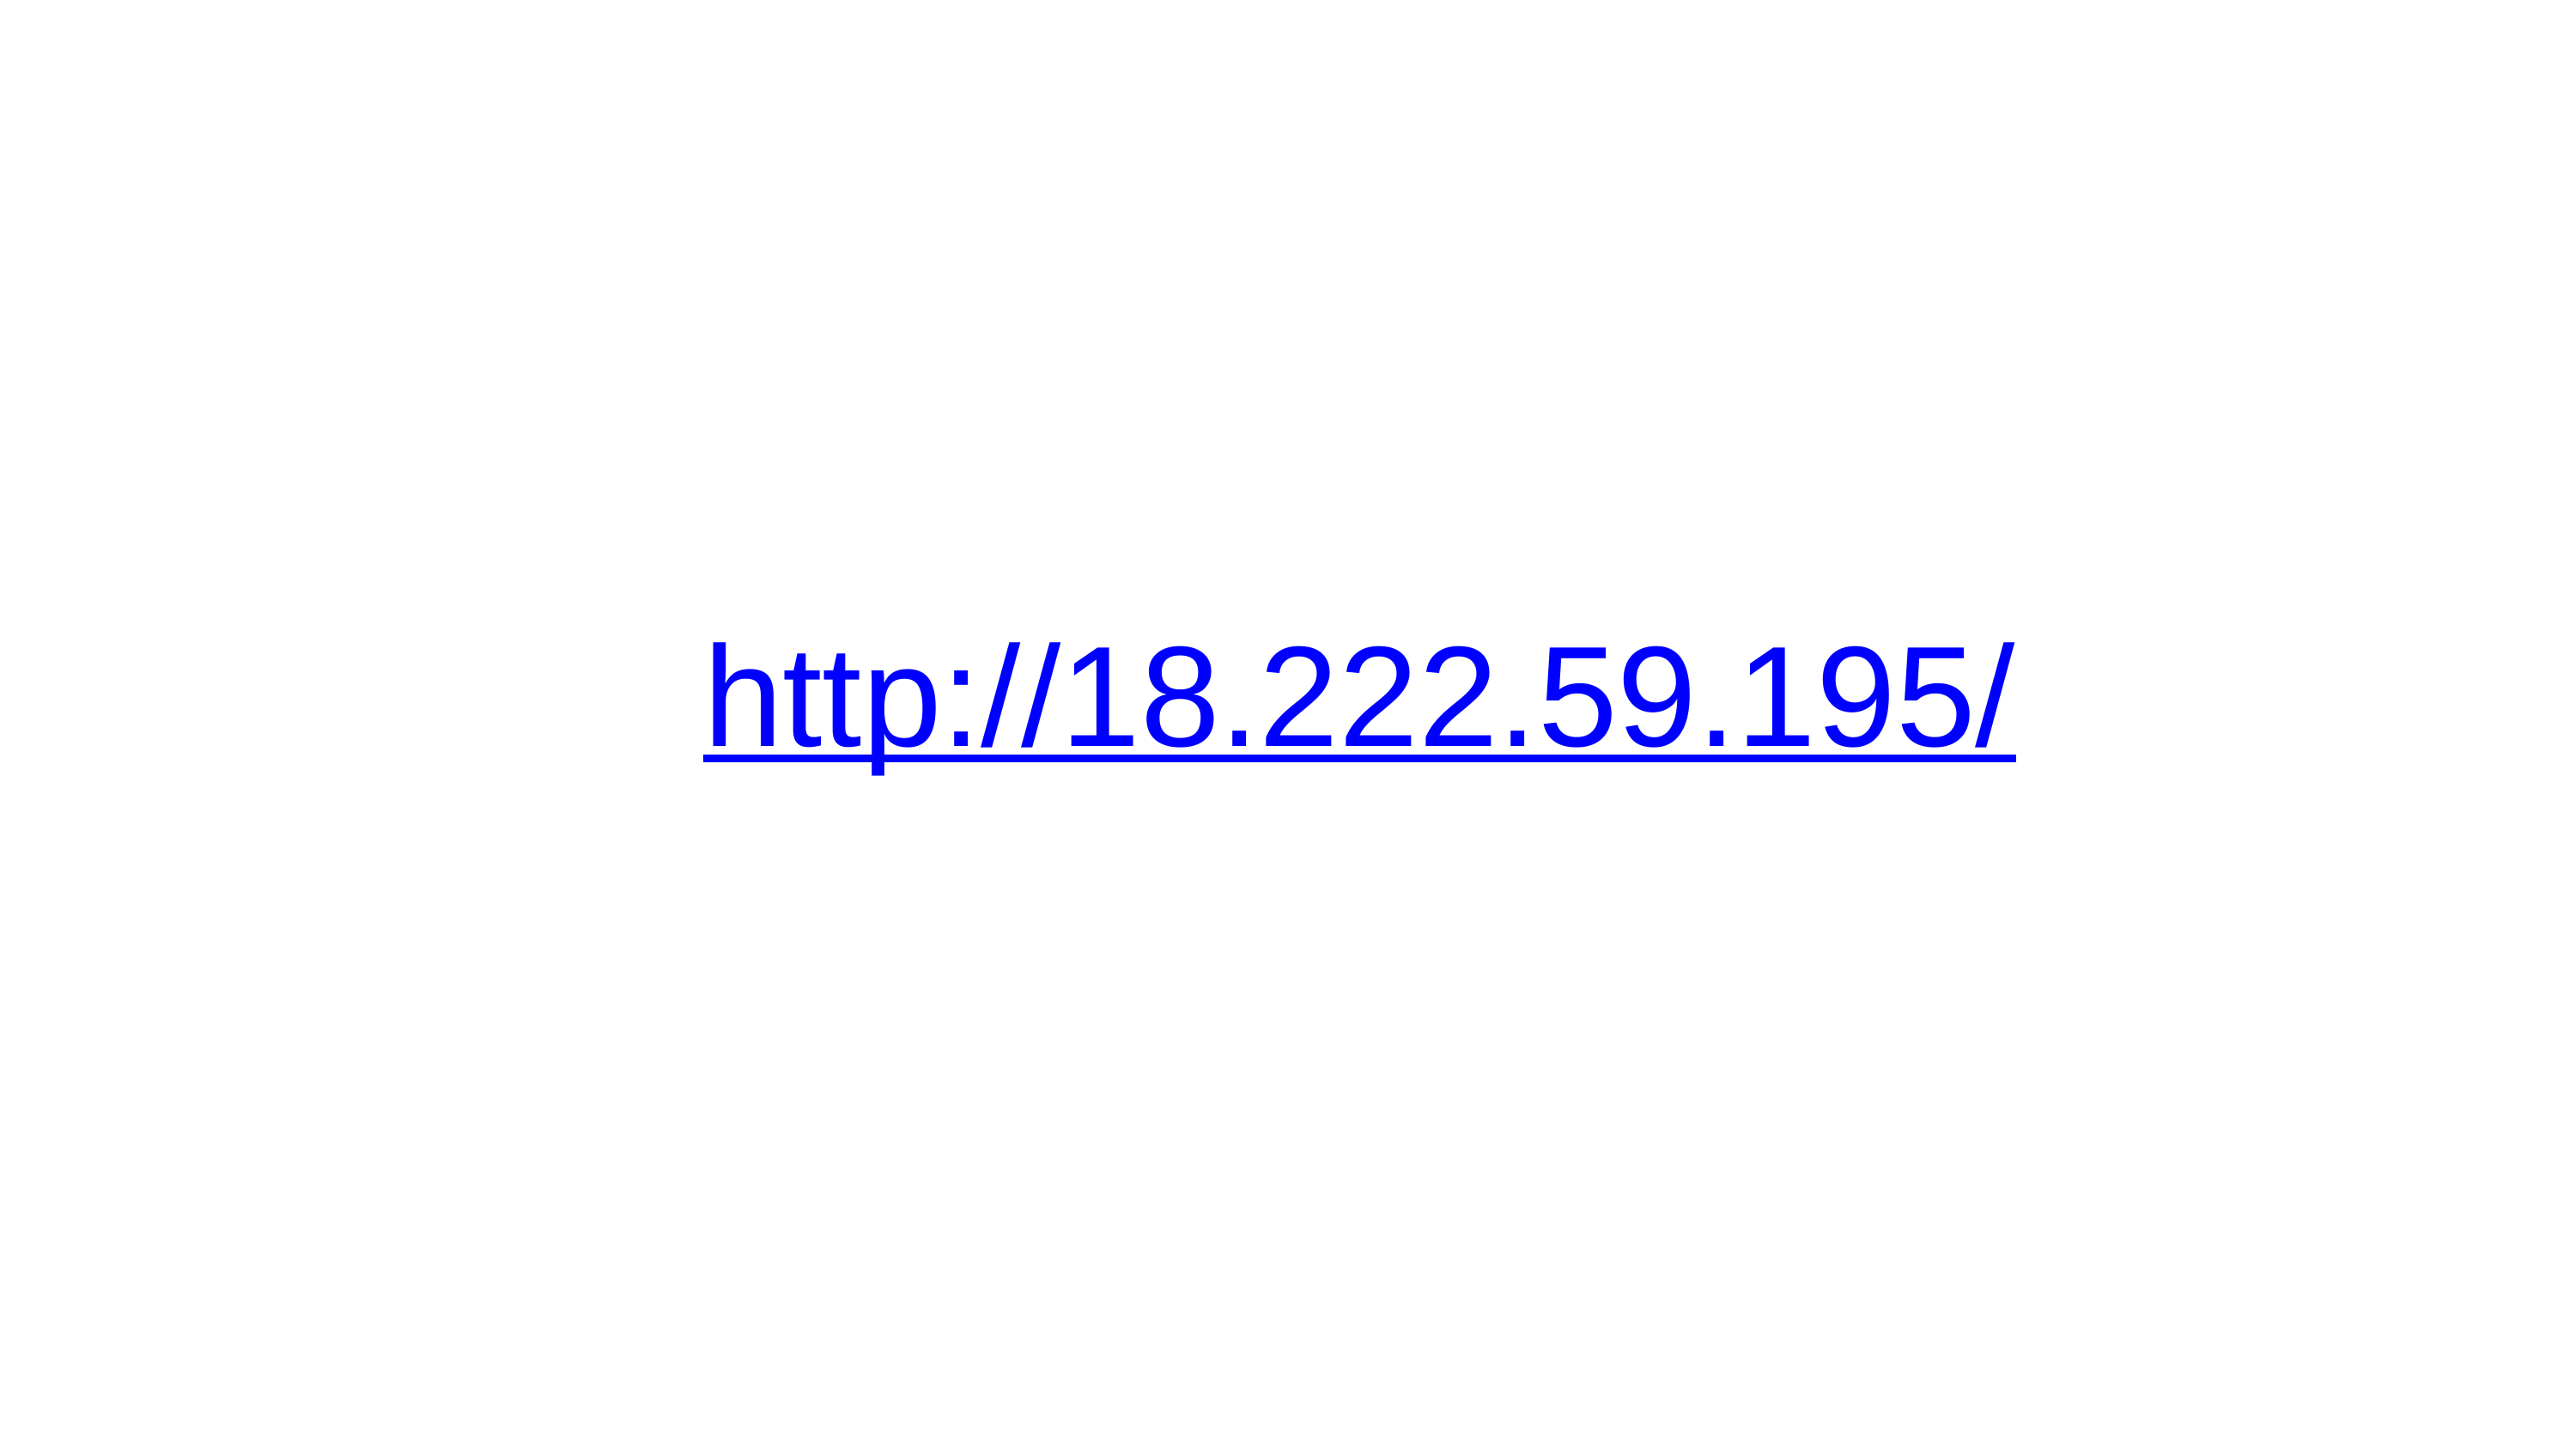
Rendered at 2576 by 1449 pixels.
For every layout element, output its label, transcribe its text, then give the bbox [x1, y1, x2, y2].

text_box http://18.222.59.195/ [690, 597, 2576, 782]
